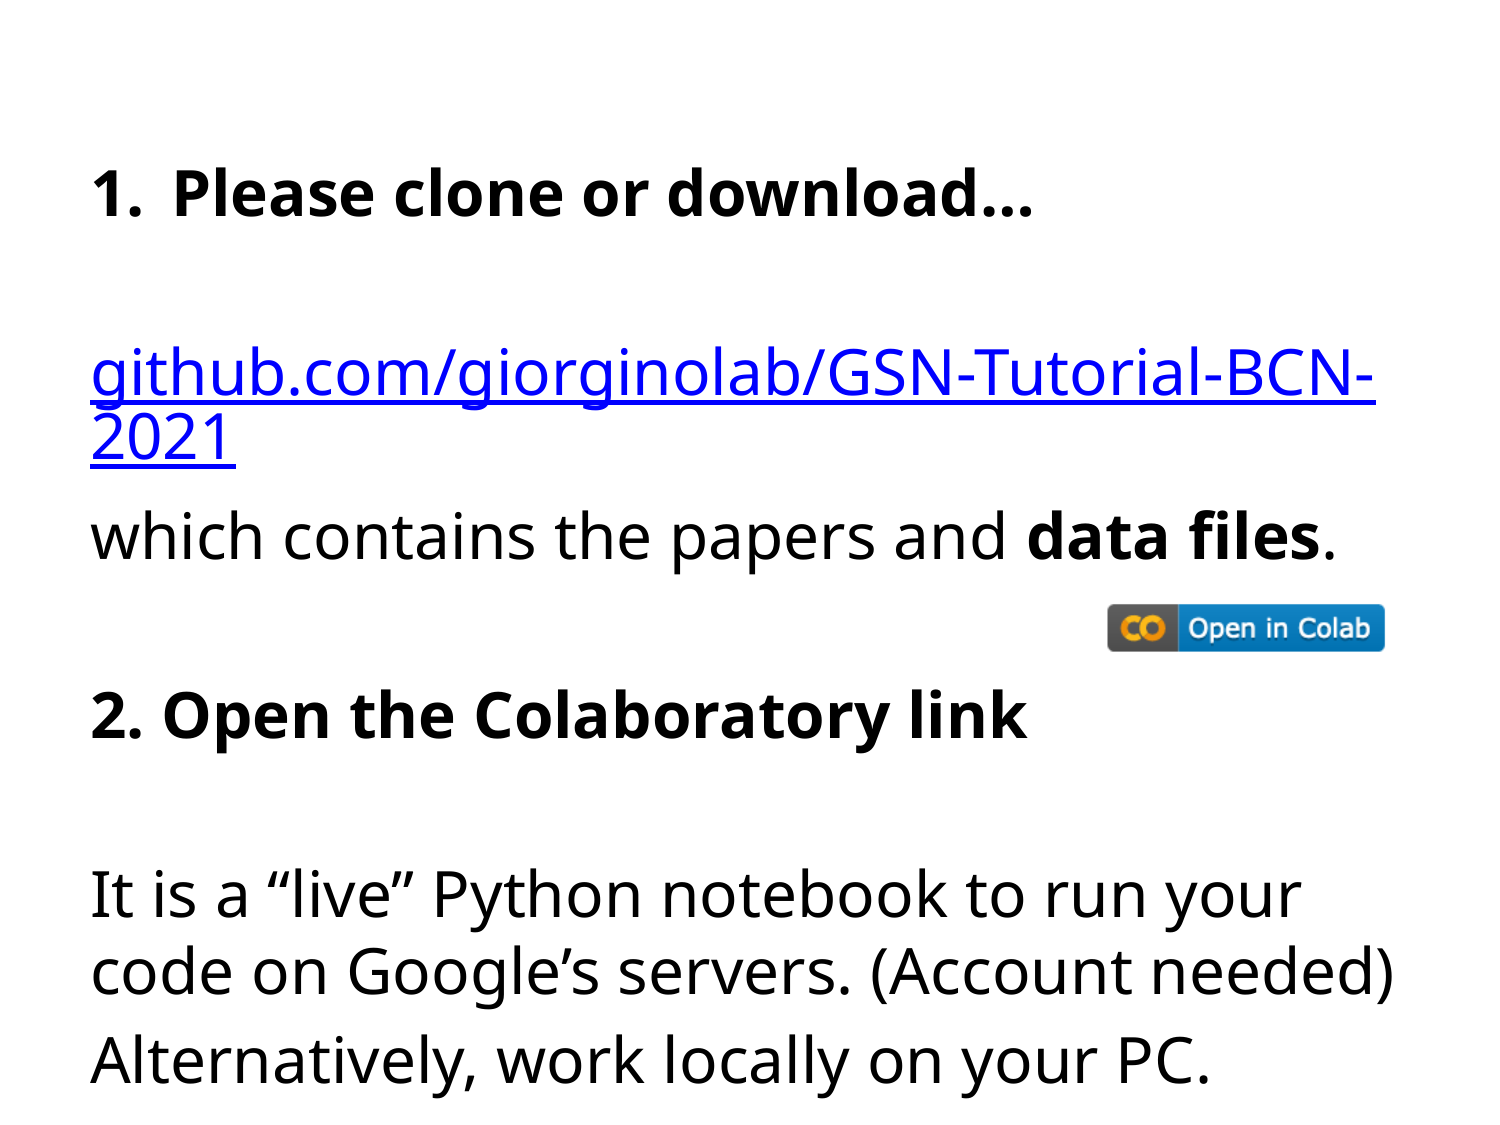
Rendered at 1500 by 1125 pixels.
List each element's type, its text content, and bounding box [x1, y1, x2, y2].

list Please clone or download… github.com/giorginolab/GSN-Tutorial-BCN-2021 which contains the papers and data files. 2. Open the Colaboratory link It is a “live” Python notebook to run your code on Google’s servers. (Account needed) Alternatively, work locally on your PC. [75, 145, 1425, 1063]
picture [1087, 595, 1403, 663]
